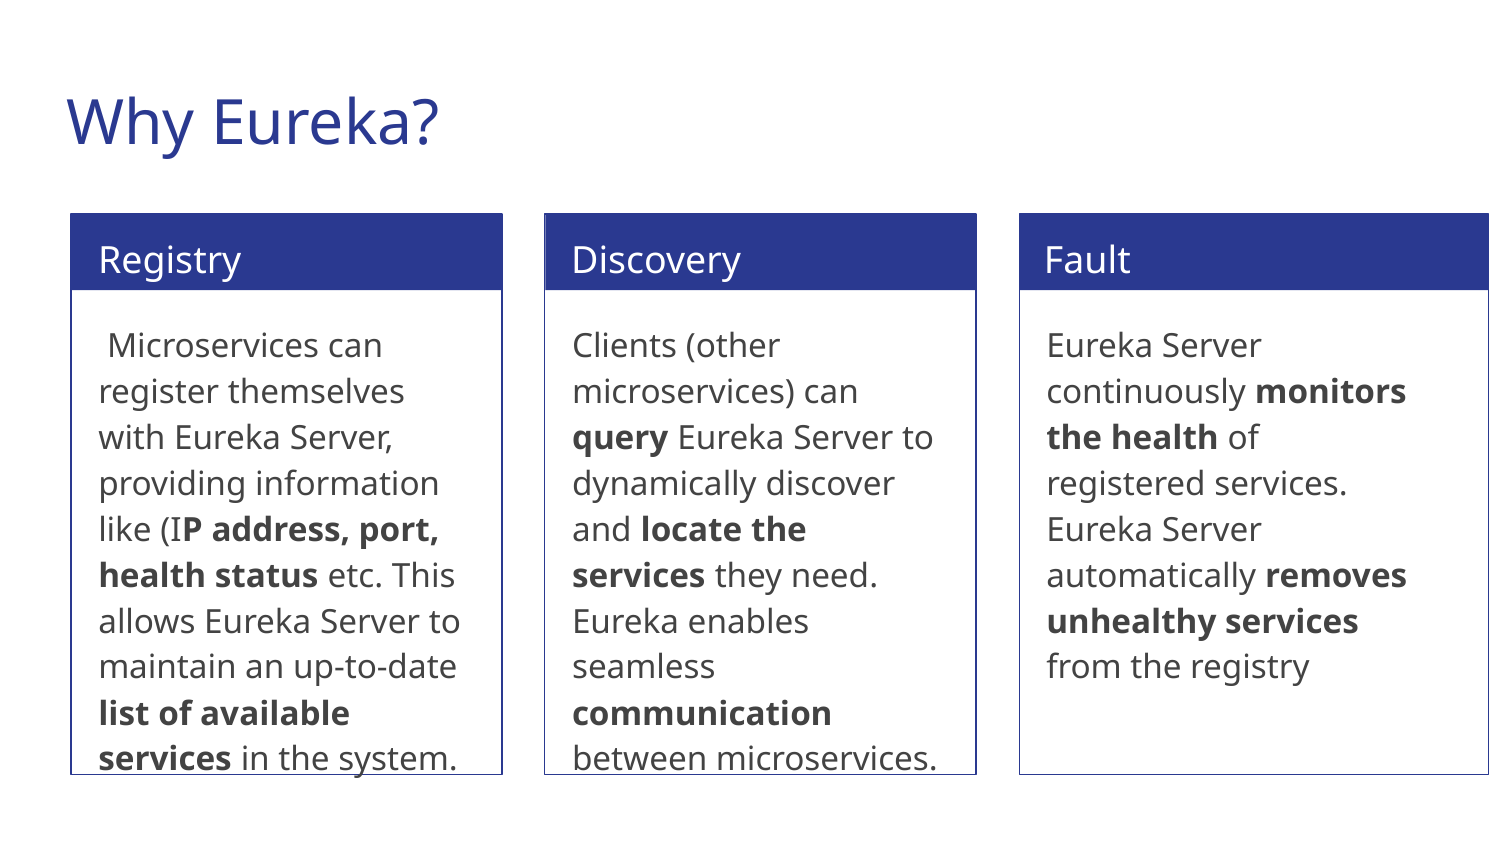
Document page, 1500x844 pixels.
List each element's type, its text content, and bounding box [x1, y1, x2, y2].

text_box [544, 213, 977, 775]
title Why Eureka? [51, 67, 1449, 167]
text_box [1018, 213, 1489, 775]
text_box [70, 213, 503, 775]
